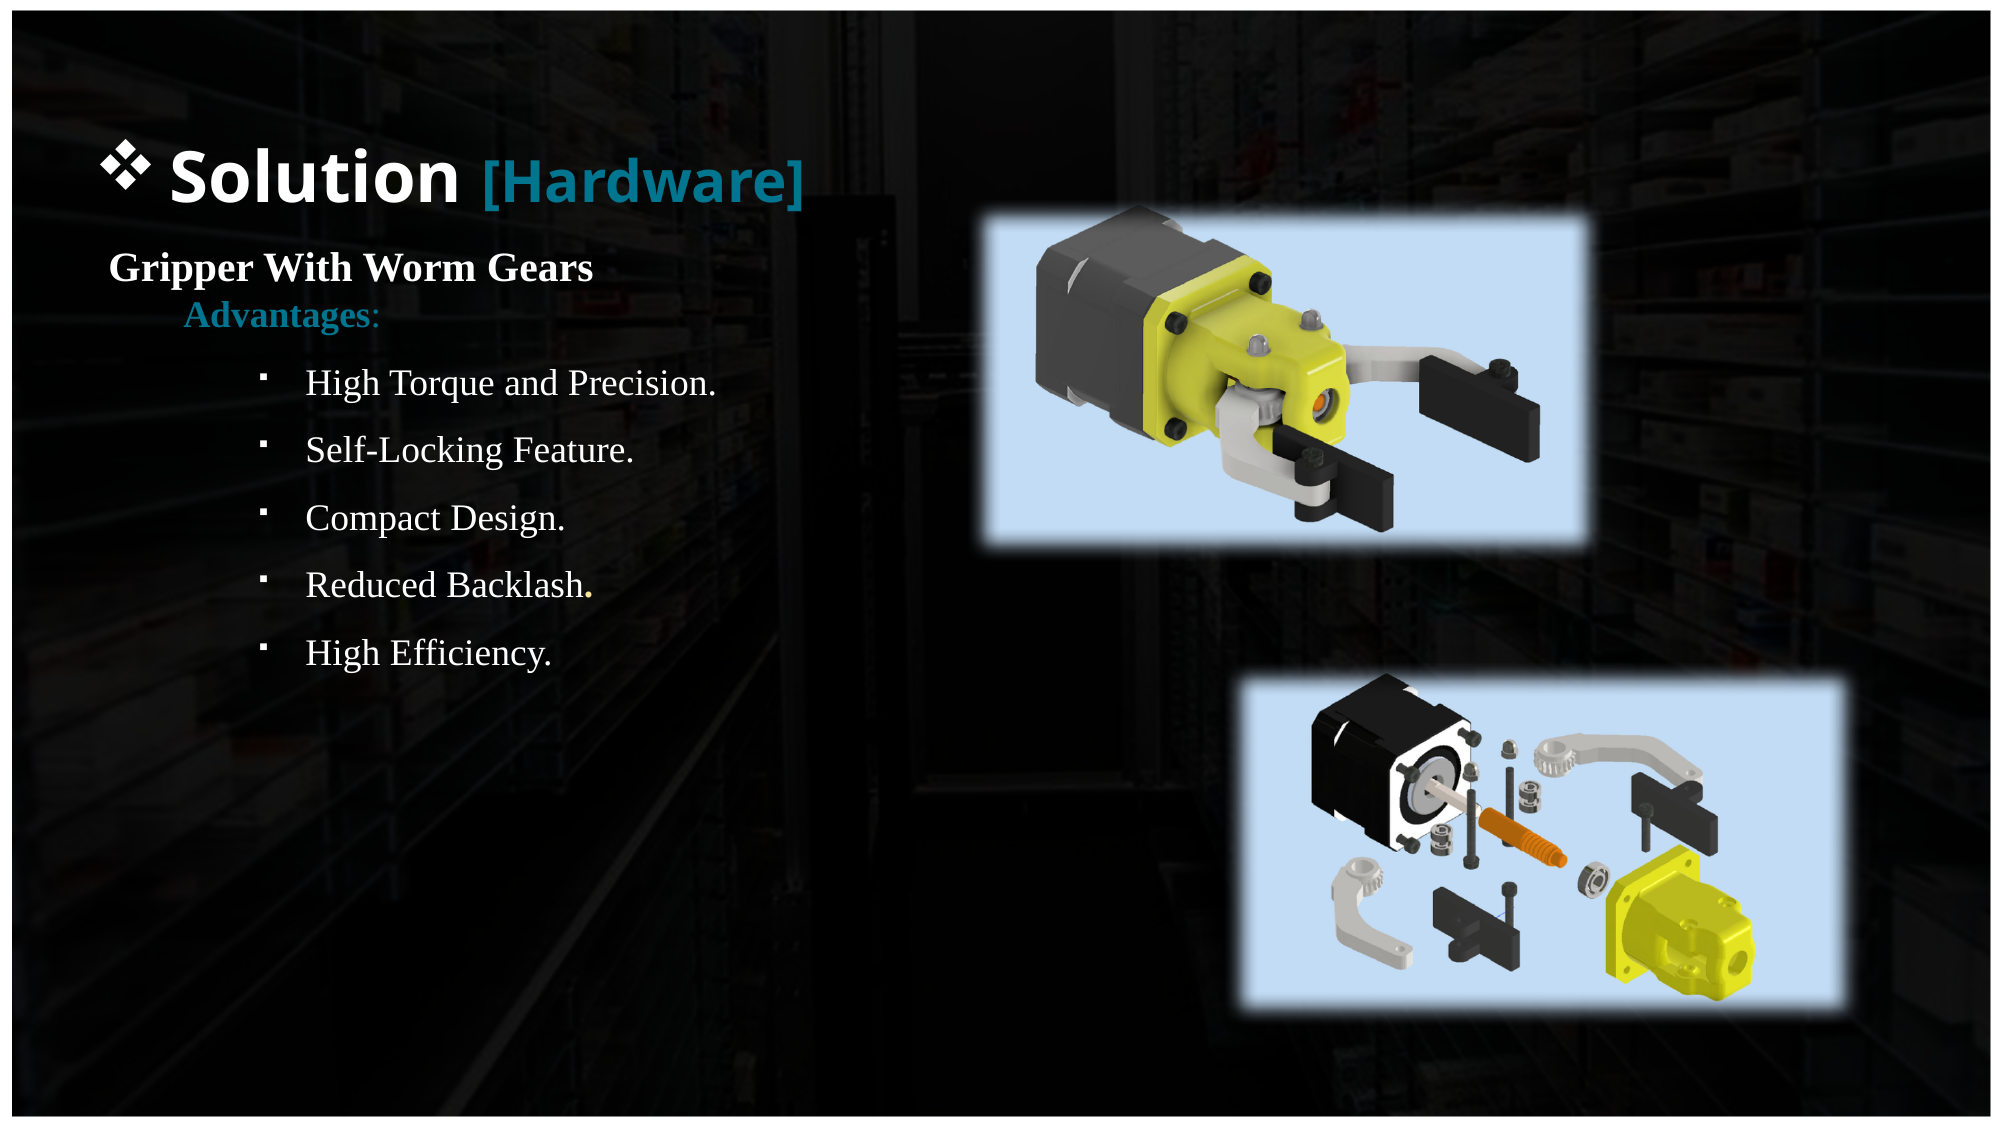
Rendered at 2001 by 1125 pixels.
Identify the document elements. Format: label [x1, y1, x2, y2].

list [0, 0, 2000, 1125]
picture [965, 196, 1606, 563]
picture [1222, 660, 1863, 1027]
